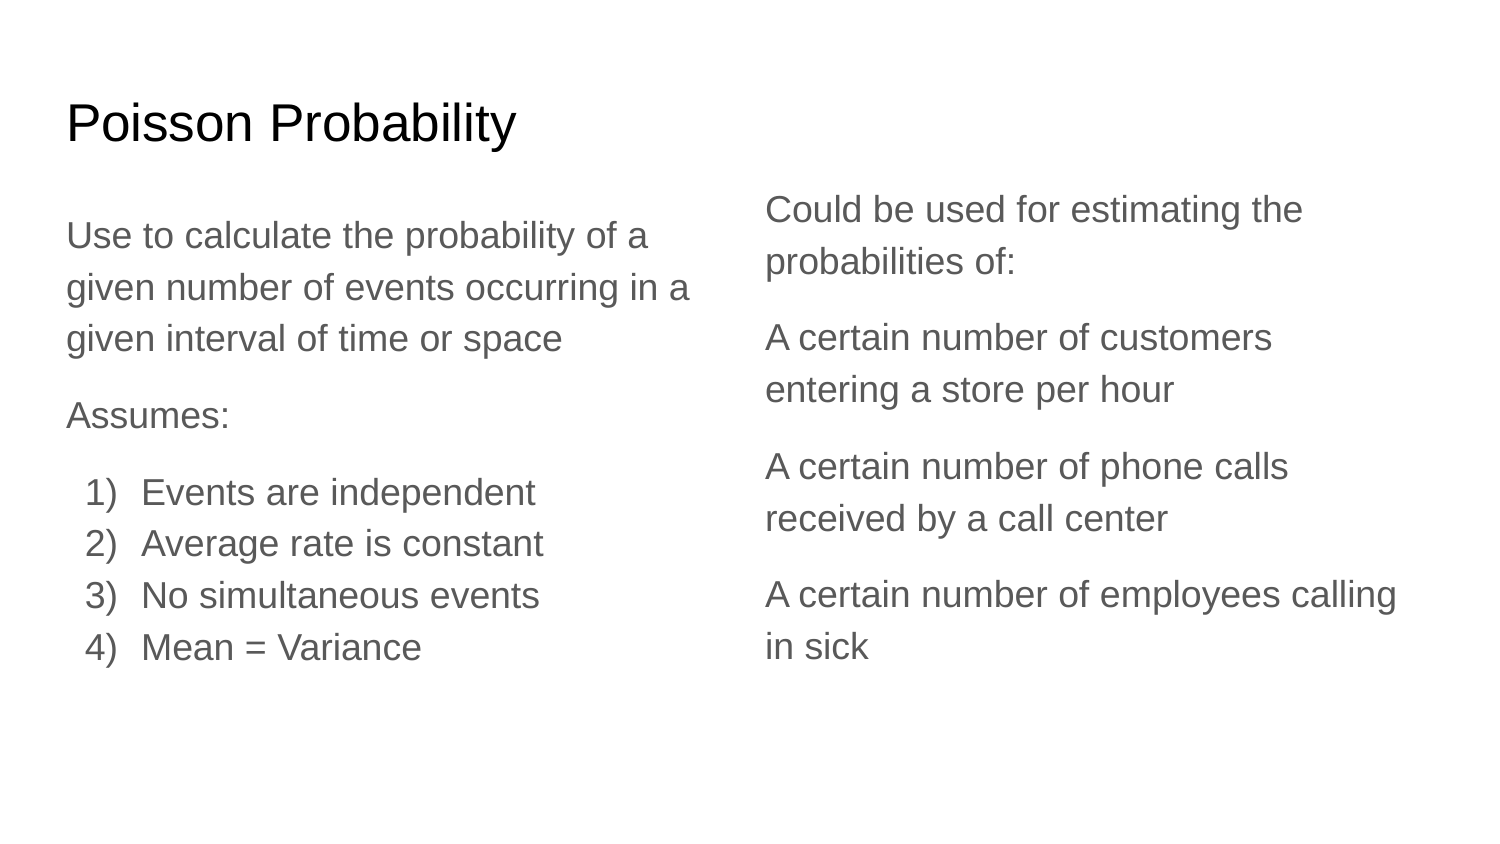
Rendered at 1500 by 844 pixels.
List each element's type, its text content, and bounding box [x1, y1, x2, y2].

list Use to calculate the probability of a given number of events occurring in a given interval of time or space Assumes: Events are independent Average rate is constant No simultaneous events Mean = Variance [51, 189, 728, 750]
text_box Could be used for estimating the probabilities of: A certain number of customers entering a store per hour A certain number of phone calls received by a call center A certain number of employees calling in sick [749, 163, 1427, 682]
title Poisson Probability [51, 72, 1449, 167]
